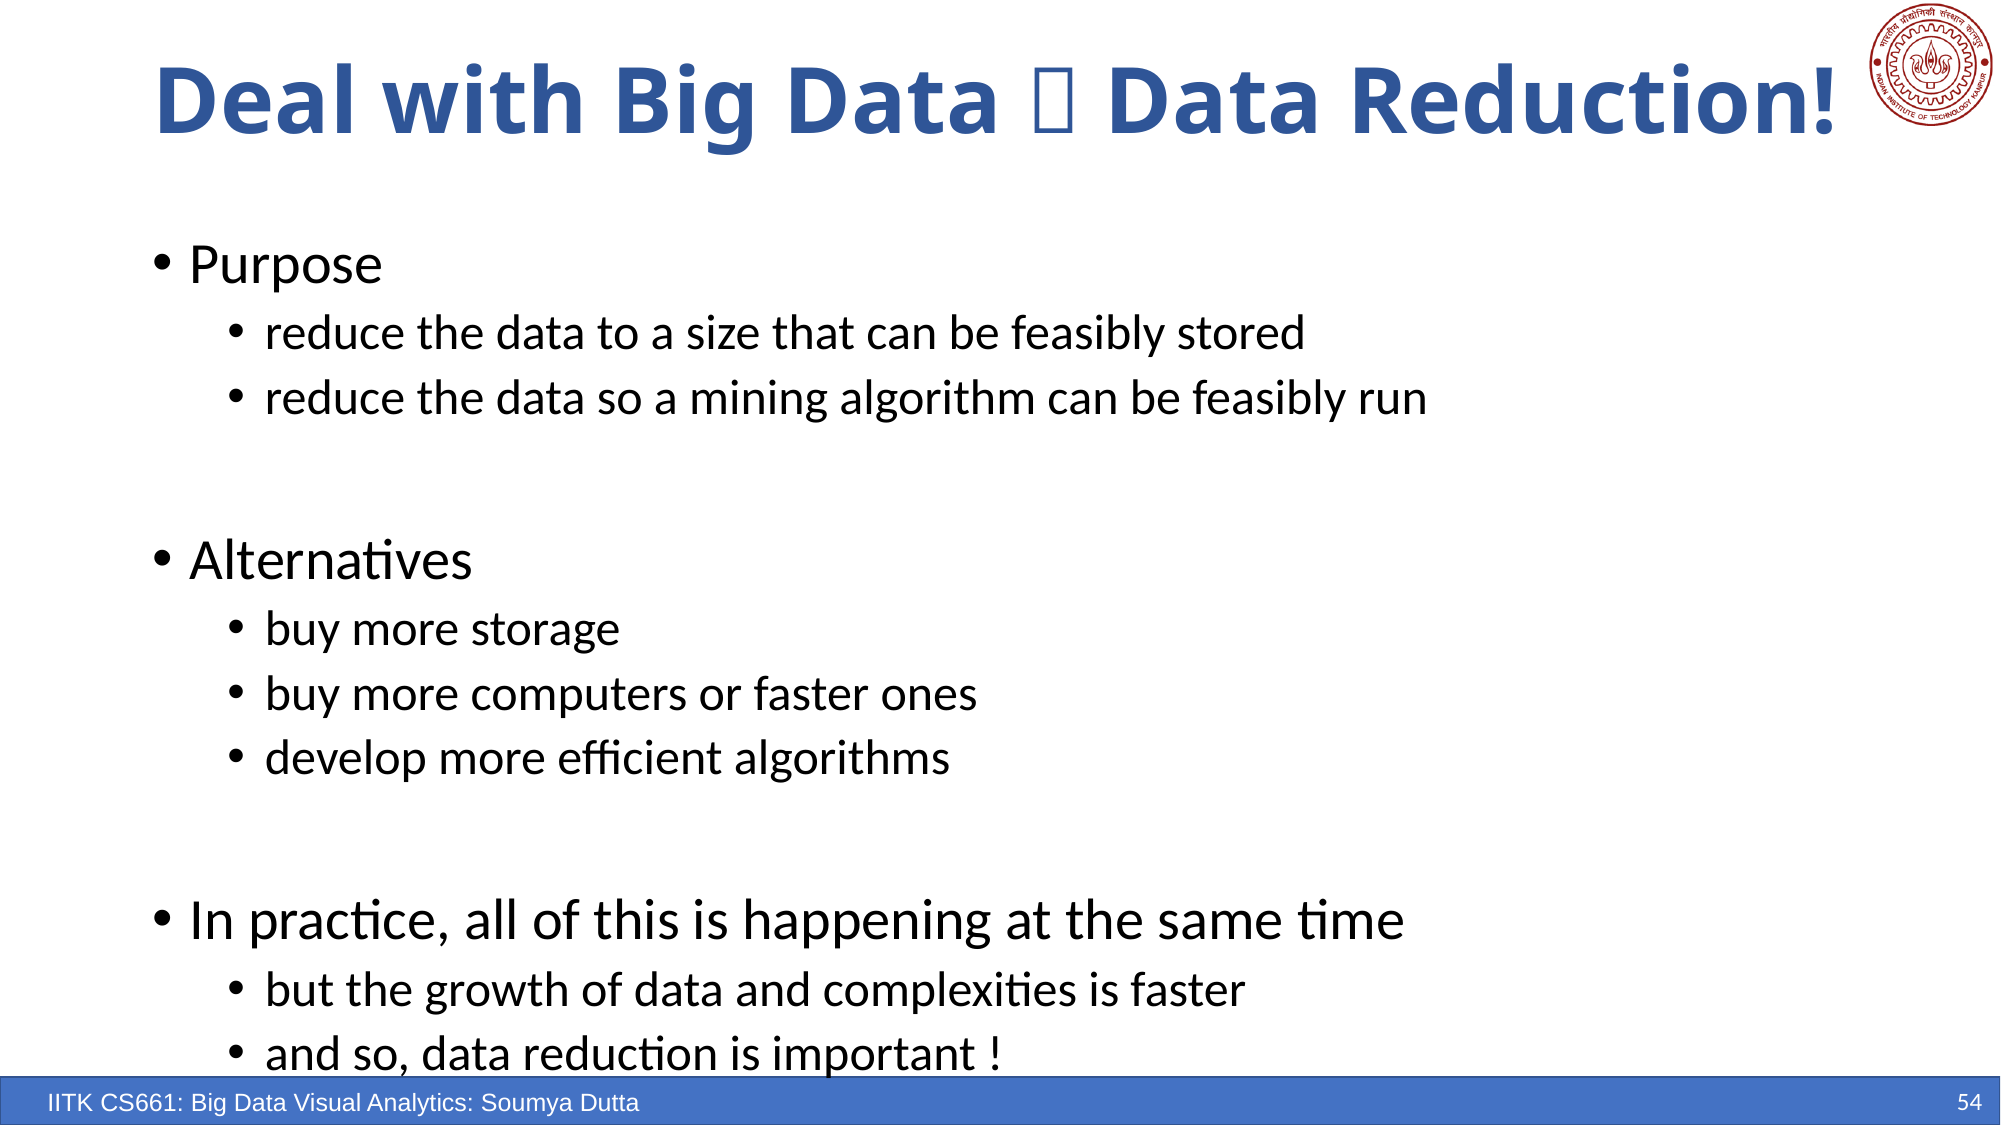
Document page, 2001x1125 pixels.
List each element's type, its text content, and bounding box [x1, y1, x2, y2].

title Deal with Big Data  Data Reduction! [137, 35, 1863, 173]
list Purpose reduce the data to a size that can be feasibly stored reduce the data so a mining algorithm can be feasibly run Alternatives buy more storage buy more computers or faster ones develop more efficient algorithms In practice, all of this is happening at the same time but the growth of data and complexities is faster and so, data reduction is important ! [137, 225, 1863, 1043]
picture [1862, 1, 1998, 130]
